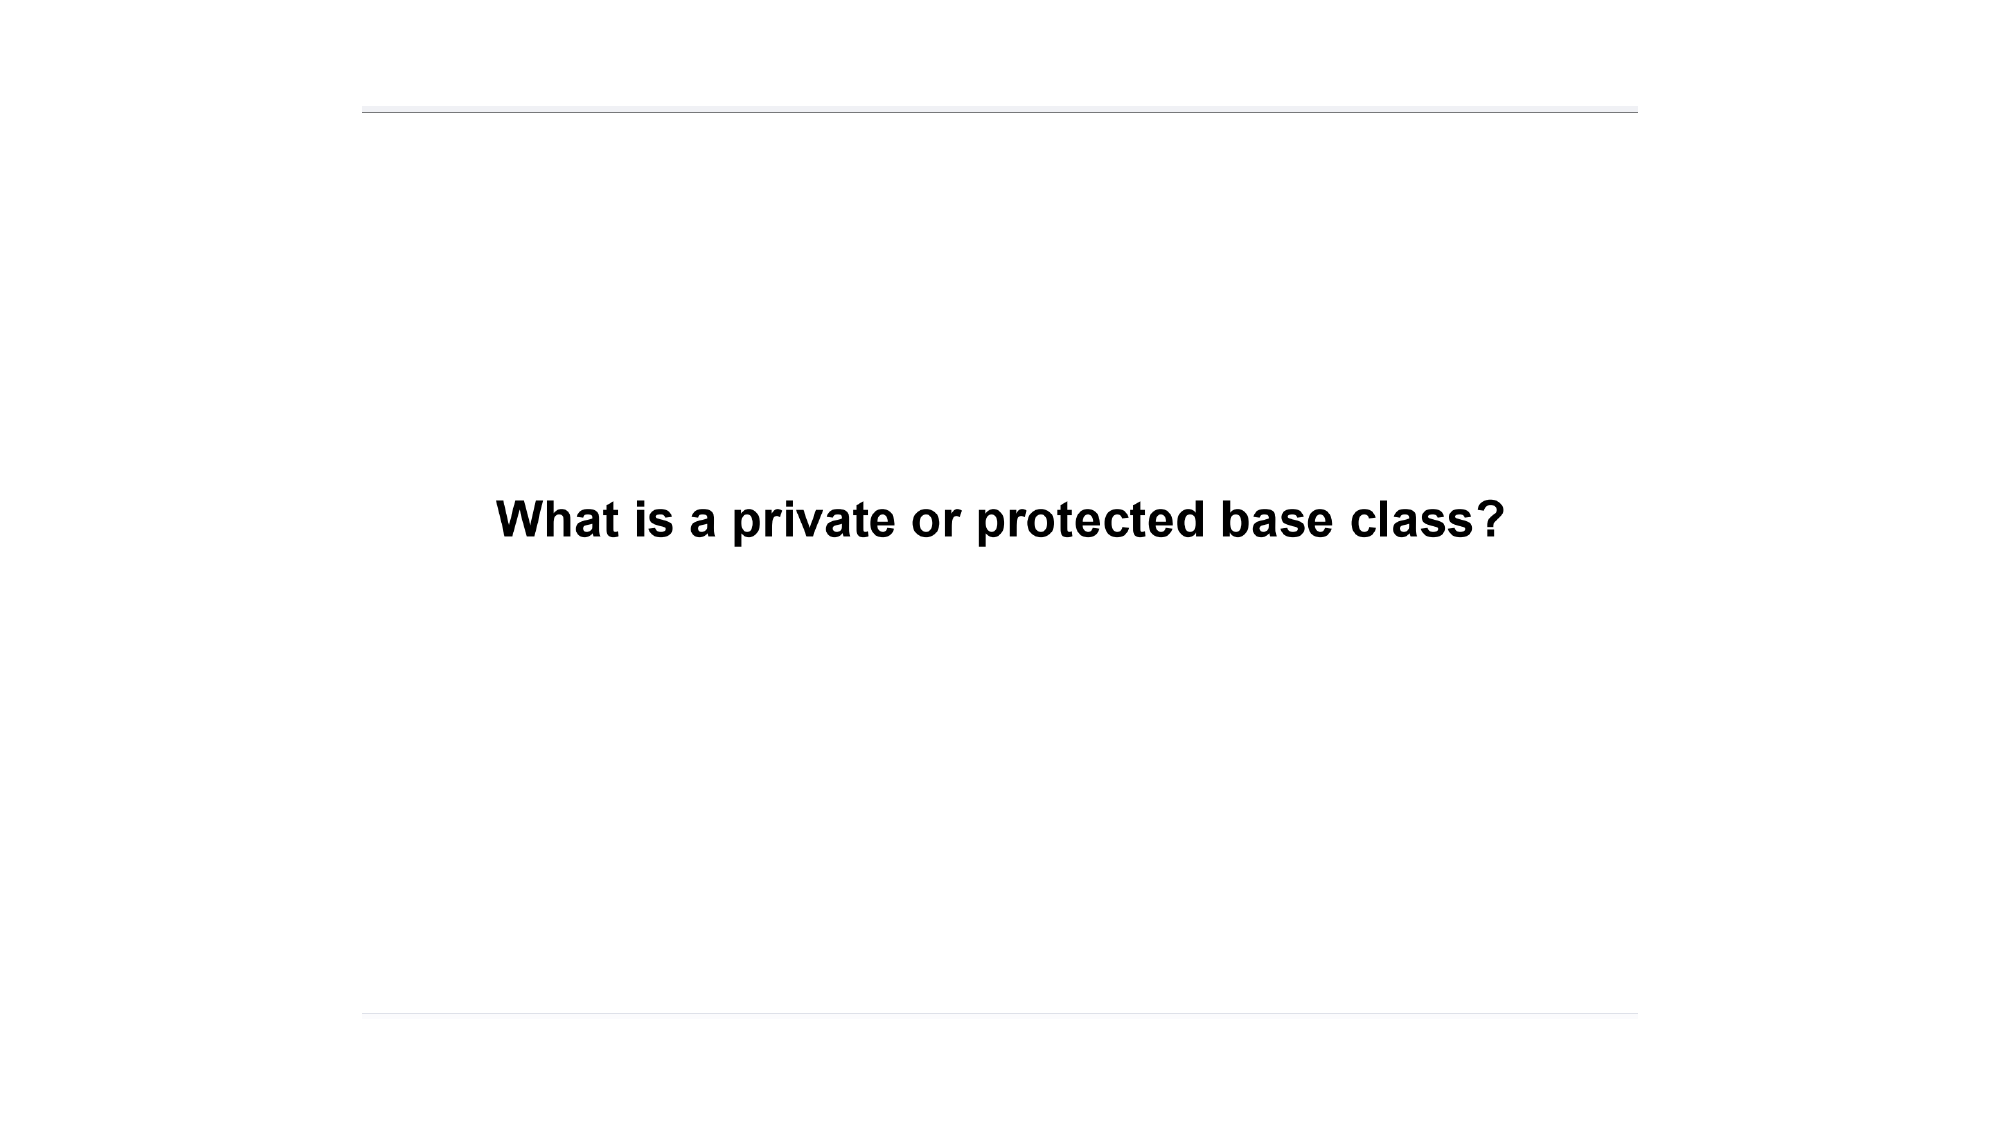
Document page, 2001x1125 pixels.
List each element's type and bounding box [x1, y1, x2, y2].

picture [361, 105, 1638, 1020]
